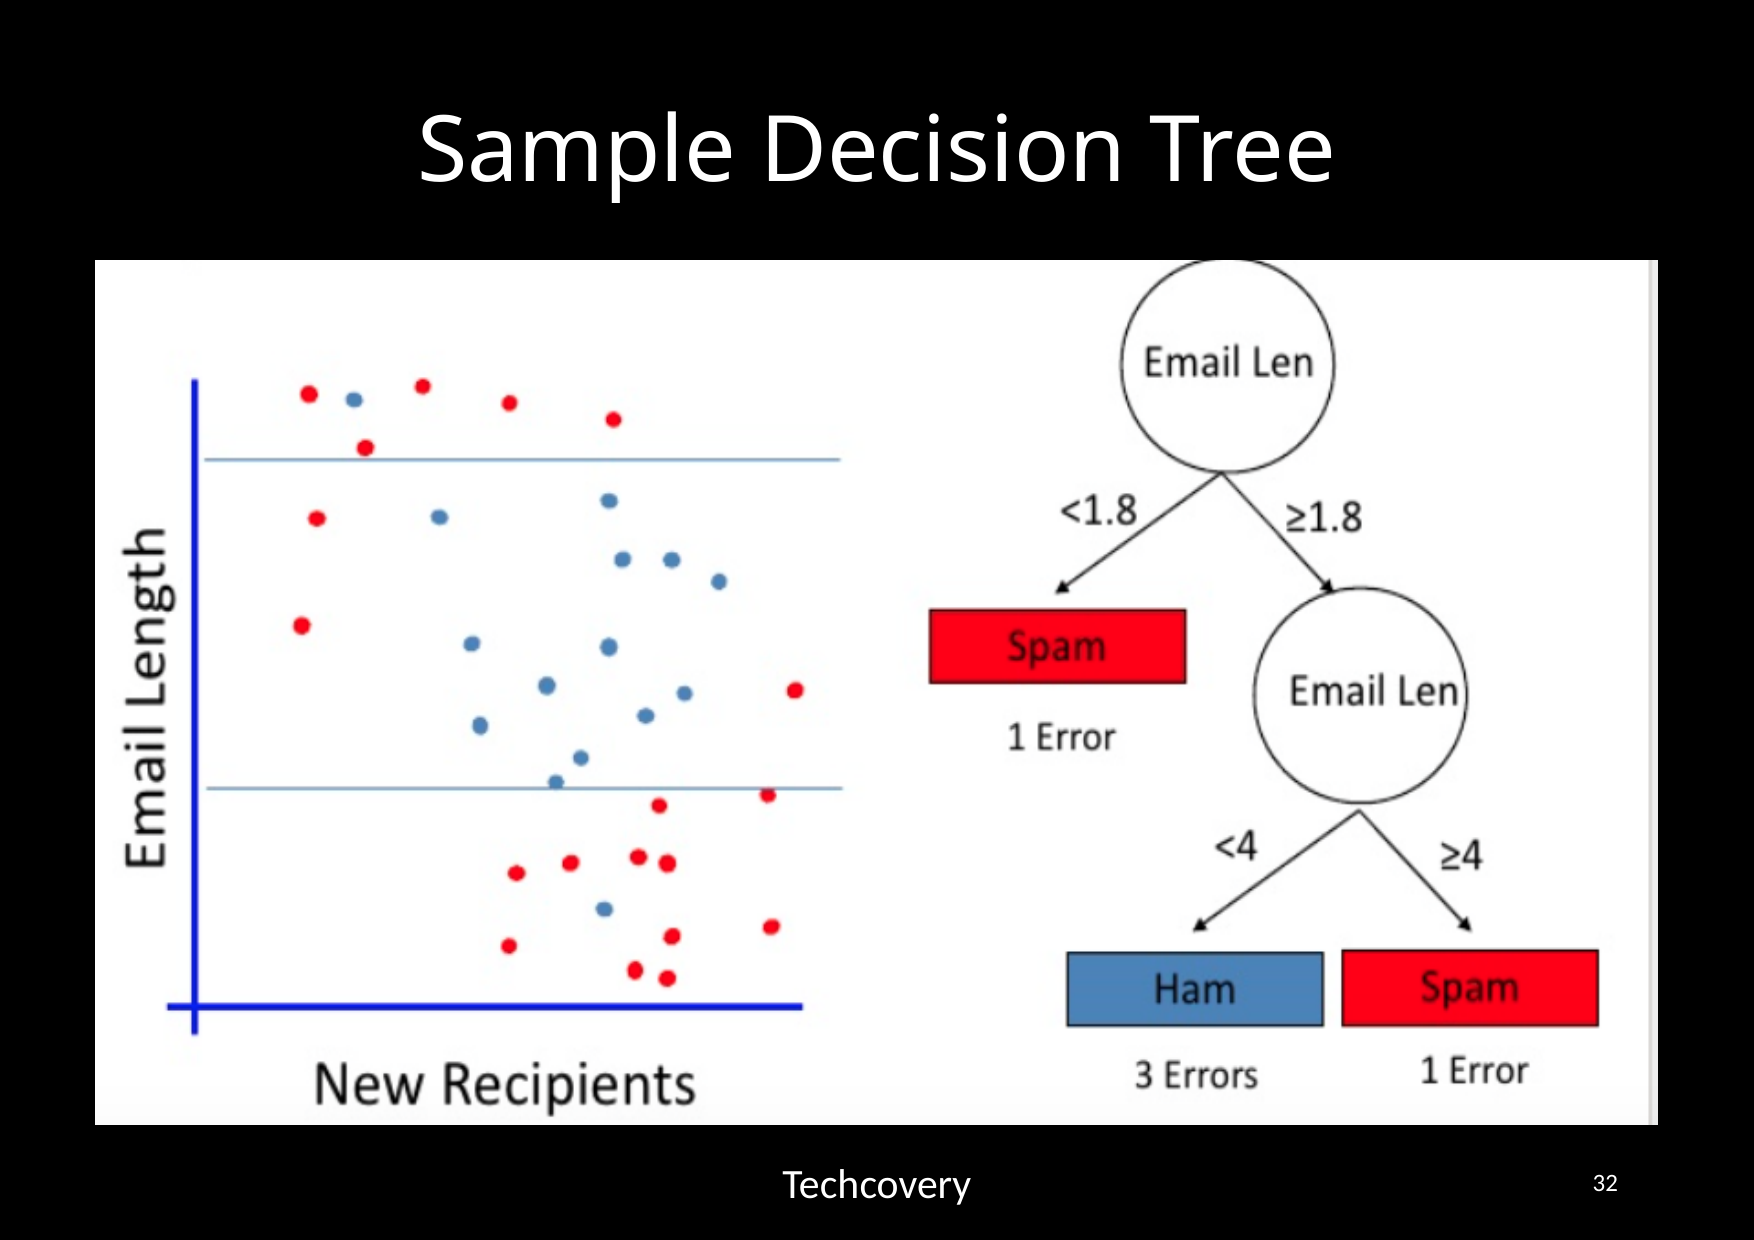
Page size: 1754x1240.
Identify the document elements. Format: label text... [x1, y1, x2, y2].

slide_number 32 [1238, 1148, 1634, 1215]
title Sample Decision Tree [120, 66, 1634, 237]
picture [95, 260, 1658, 1125]
footer Techcovery [580, 1148, 1173, 1215]
